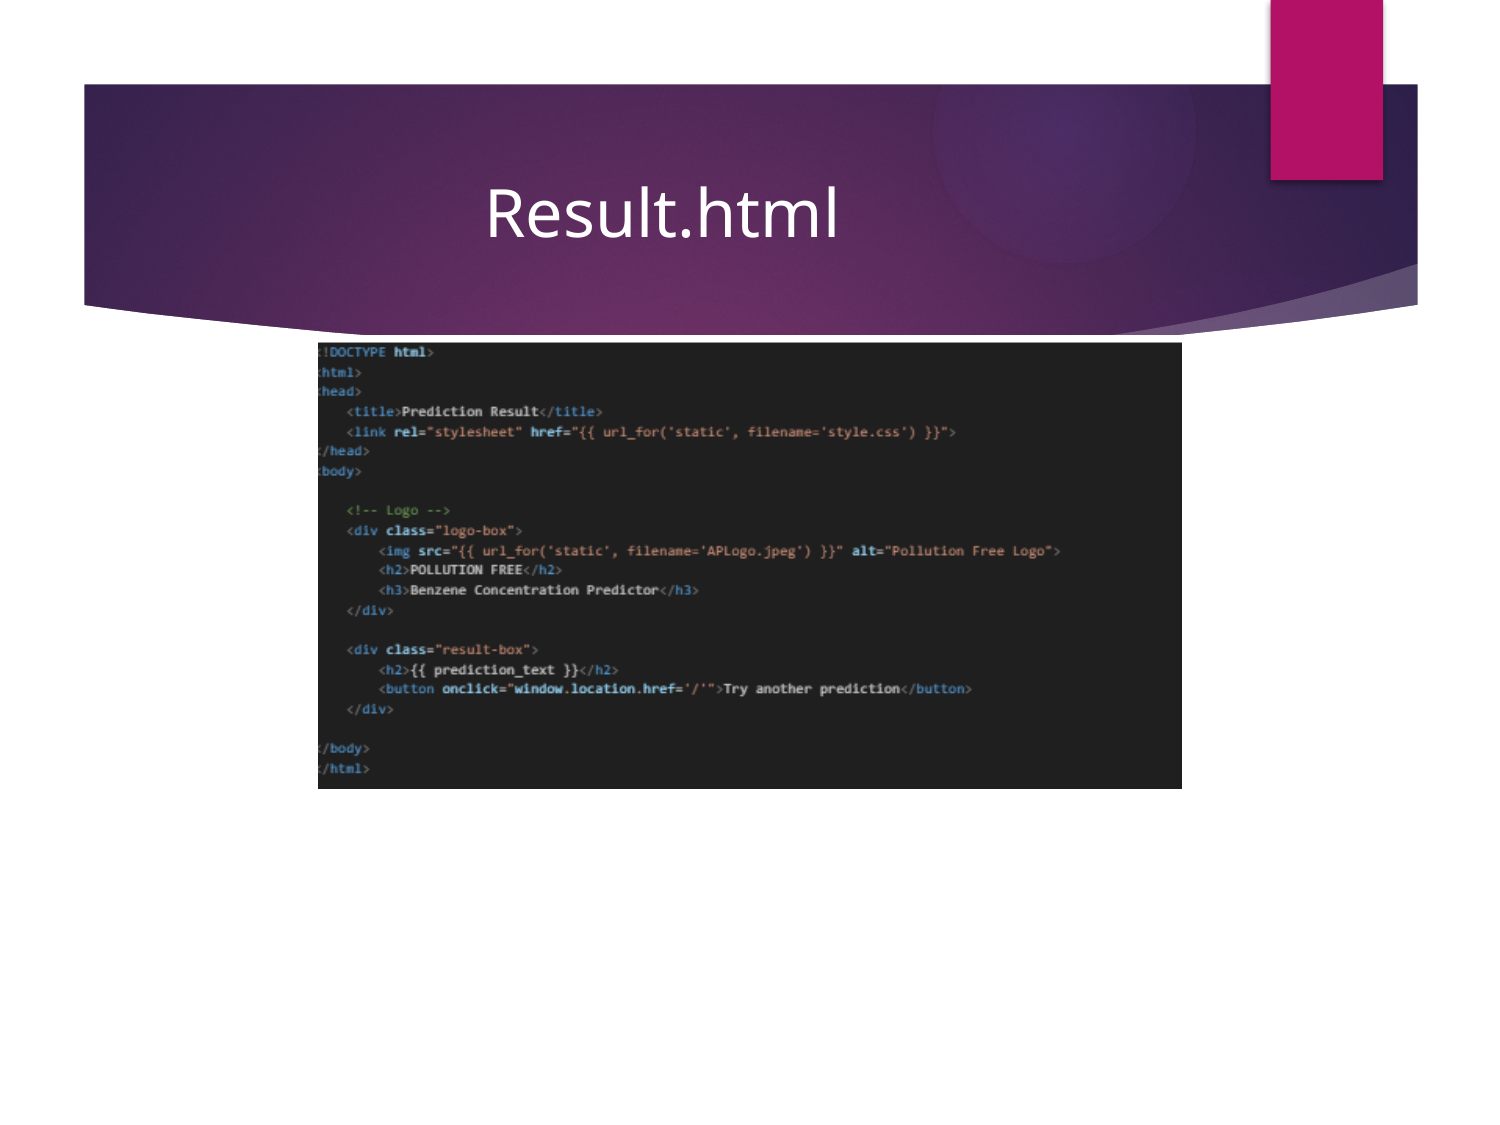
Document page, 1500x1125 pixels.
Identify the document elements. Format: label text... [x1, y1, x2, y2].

title Result.html [142, 152, 1183, 269]
picture [318, 335, 1182, 790]
